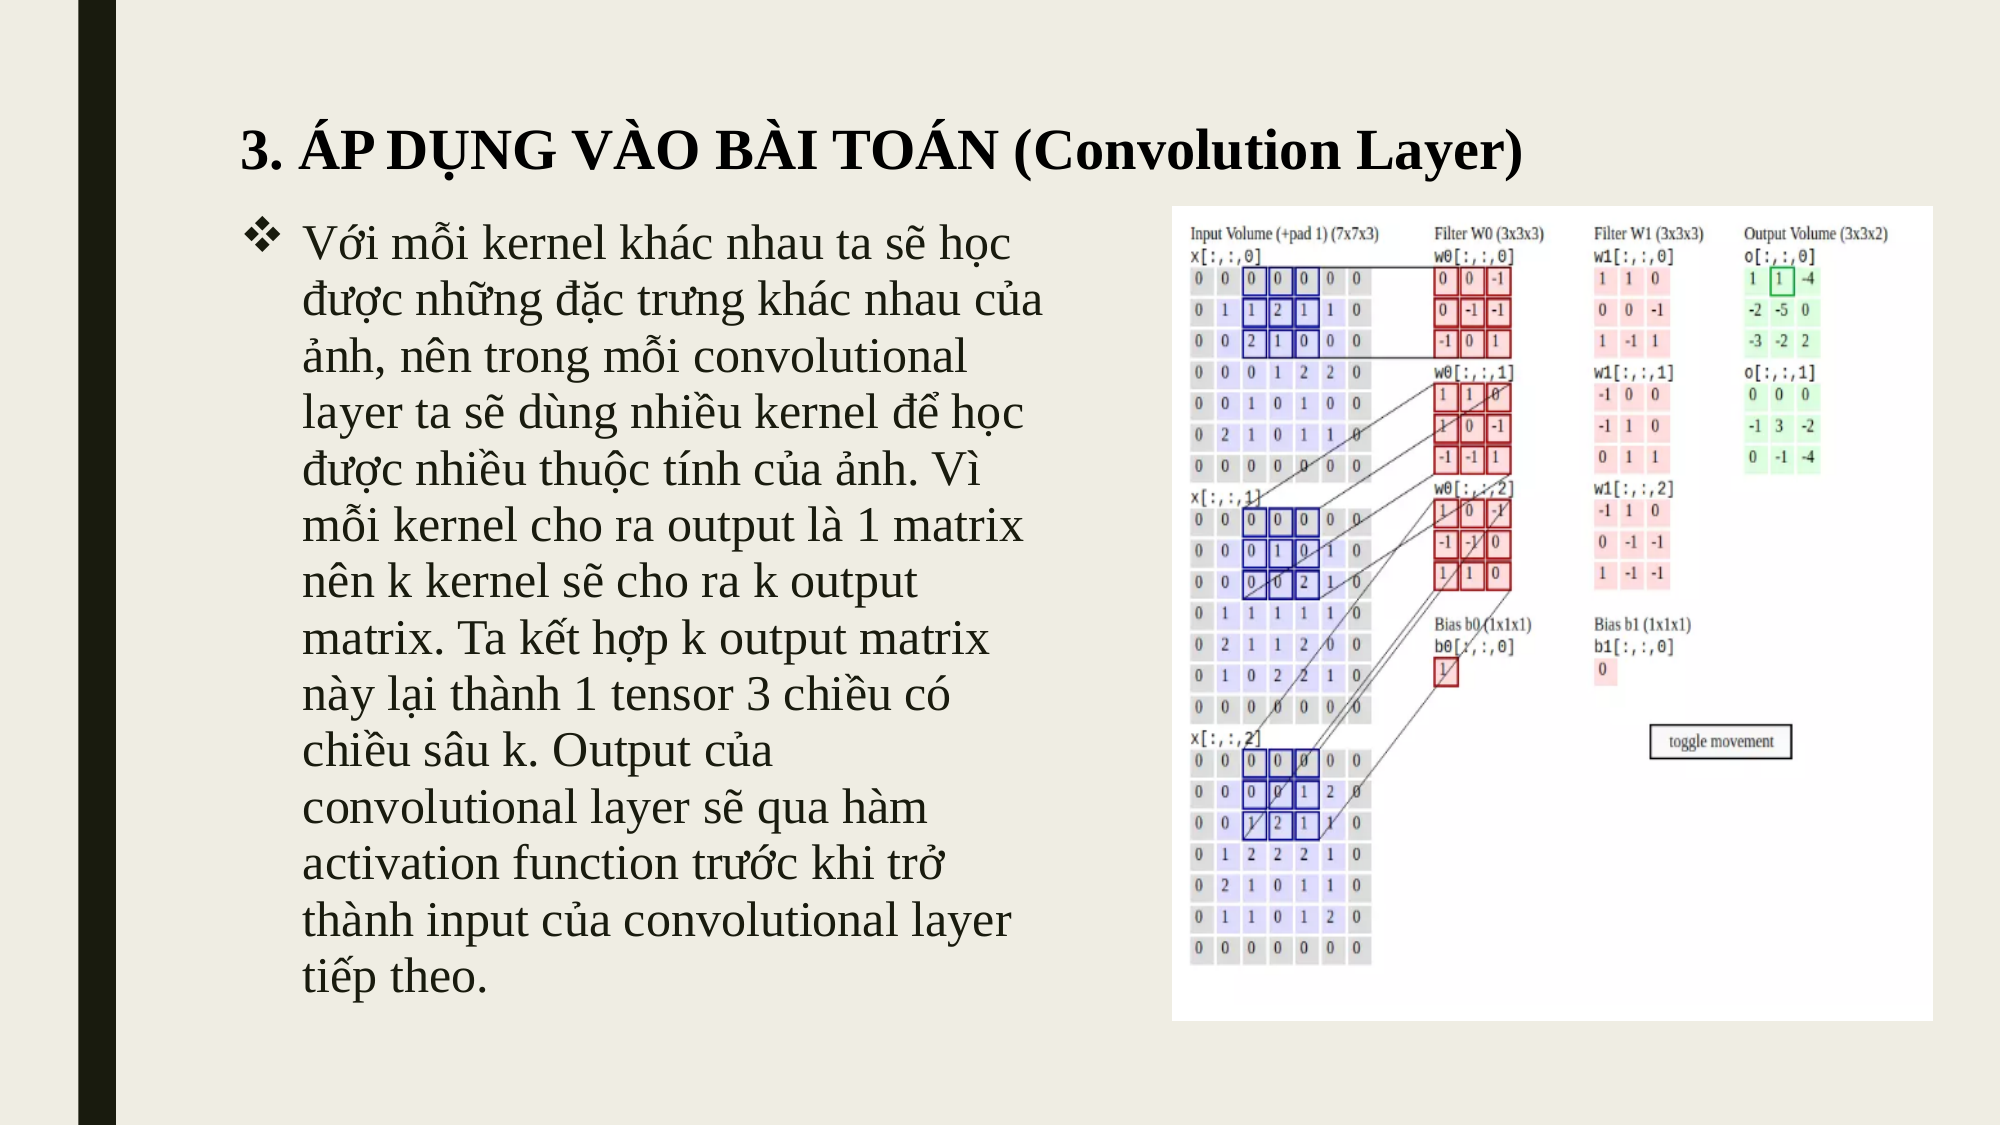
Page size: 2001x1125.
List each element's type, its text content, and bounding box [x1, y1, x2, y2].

picture [1172, 206, 1933, 1021]
list Với mỗi kernel khác nhau ta sẽ học được những đặc trưng khác nhau của ảnh, nên trong mỗi convolutional layer ta sẽ dùng nhiều kernel để học được nhiều thuộc tính của ảnh. Vì mỗi kernel cho ra output là 1 matrix nên k kernel sẽ cho ra k output matrix. Ta kết hợp k output matrix này lại thành 1 tensor 3 chiều có chiều sâu k. Output của convolutional layer sẽ qua hàm activation function trước khi trở thành input của convolutional layer tiếp theo. [225, 206, 1066, 1083]
title 3. ÁP DỤNG VÀO BÀI TOÁN (Convolution Layer) [225, 112, 1780, 207]
